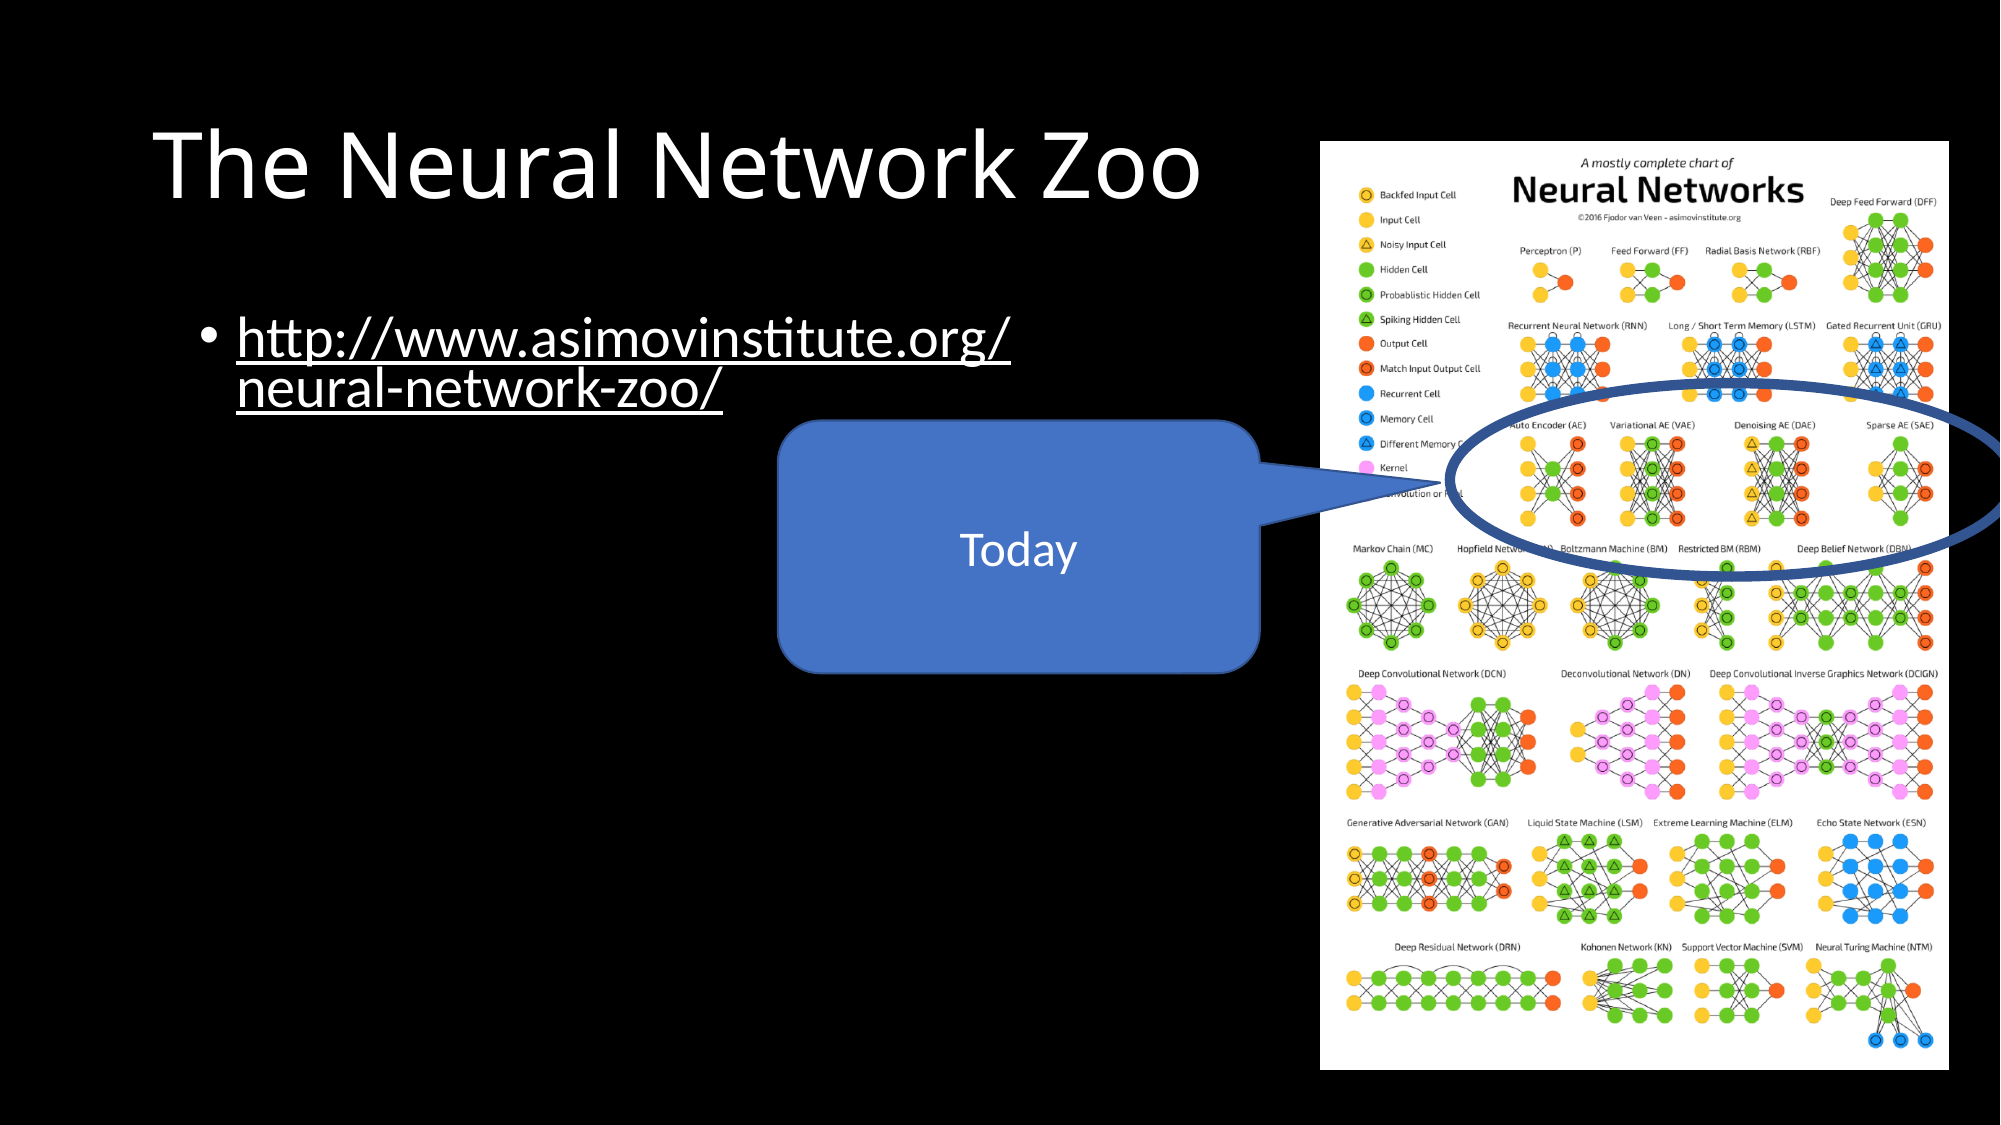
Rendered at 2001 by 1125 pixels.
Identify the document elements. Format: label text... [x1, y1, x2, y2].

text_box Today [776, 419, 1320, 675]
text_box [1949, 417, 2000, 543]
list http://www.asimovinstitute.org/neural-network-zoo/ [183, 299, 1028, 1014]
title The Neural Network Zoo [137, 59, 1863, 278]
picture [1320, 141, 1949, 1070]
